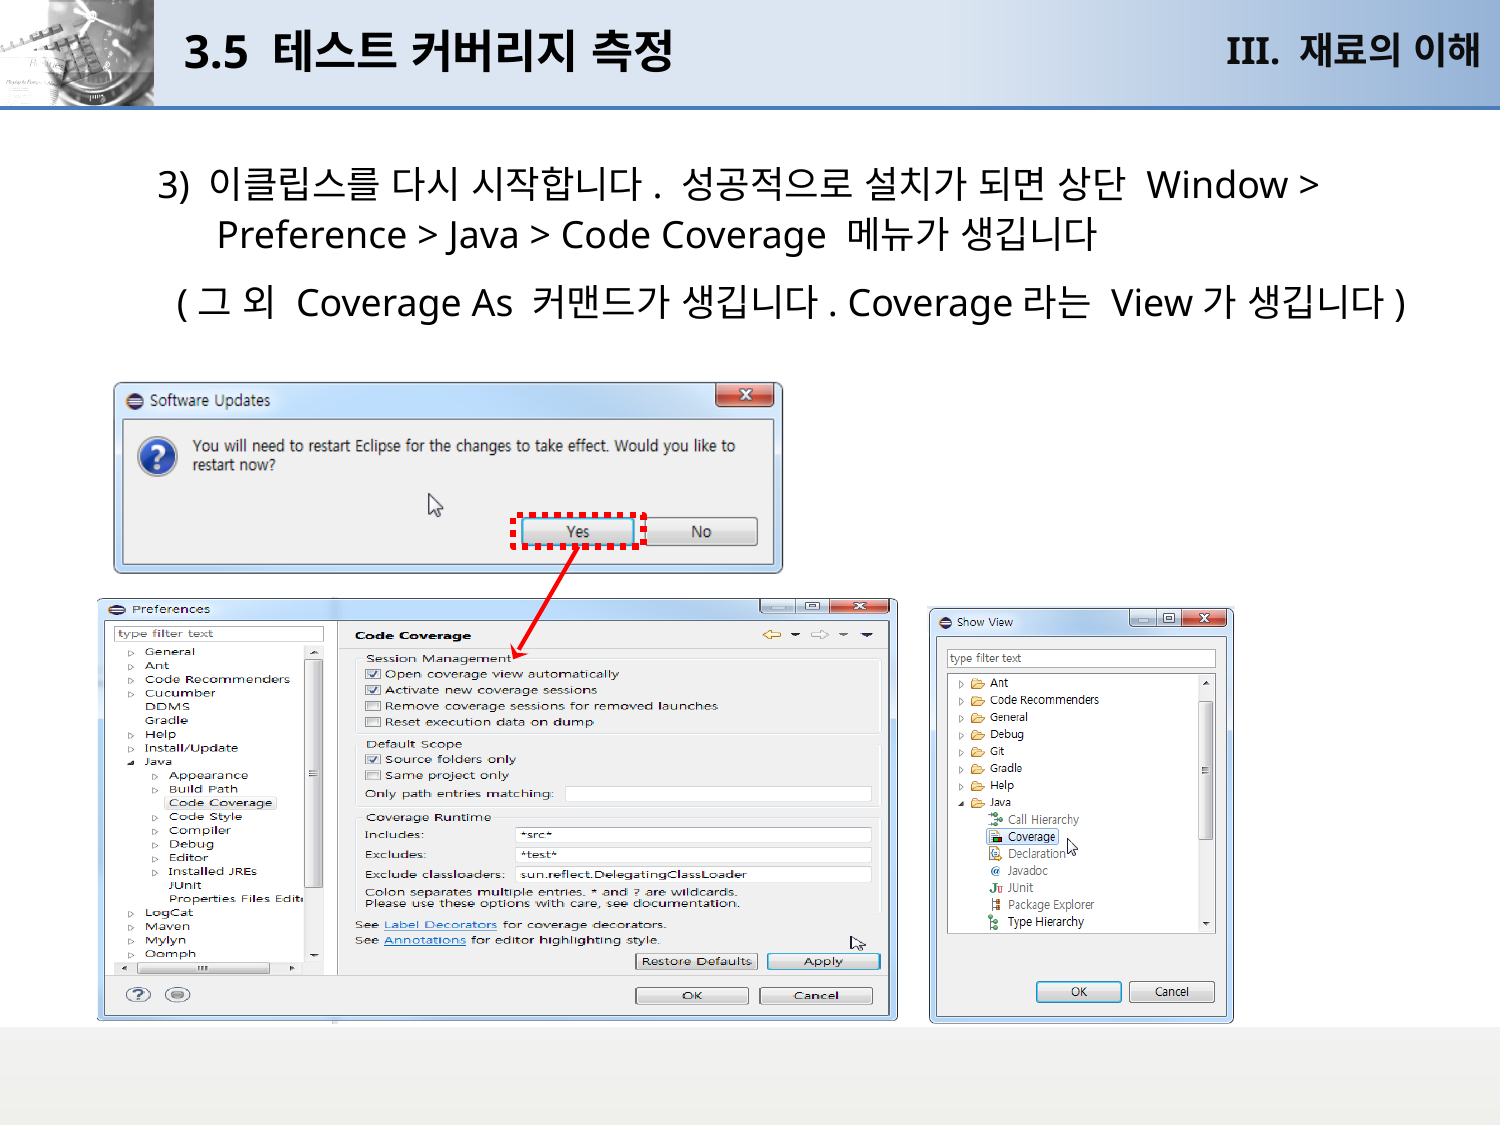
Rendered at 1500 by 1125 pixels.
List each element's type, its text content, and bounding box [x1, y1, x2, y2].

picture [106, 372, 787, 580]
picture [926, 606, 1235, 1024]
picture [96, 597, 904, 1024]
list 3) 이클립스를 다시 시작합니다. 성공적으로 설치가 되면 상단 Window > Preference > Java > Code Coverage 메뉴가 생깁니다 (그 외 Coverage As 커맨드가 생깁니다. Coverage라는 View가 생깁니다) [76, 149, 1459, 1012]
picture [0, 0, 154, 106]
text_box III. 재료의 이해 [1021, 19, 1483, 78]
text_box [512, 546, 579, 660]
title 3.5 테스트 커버리지 측정 [169, 7, 1055, 94]
